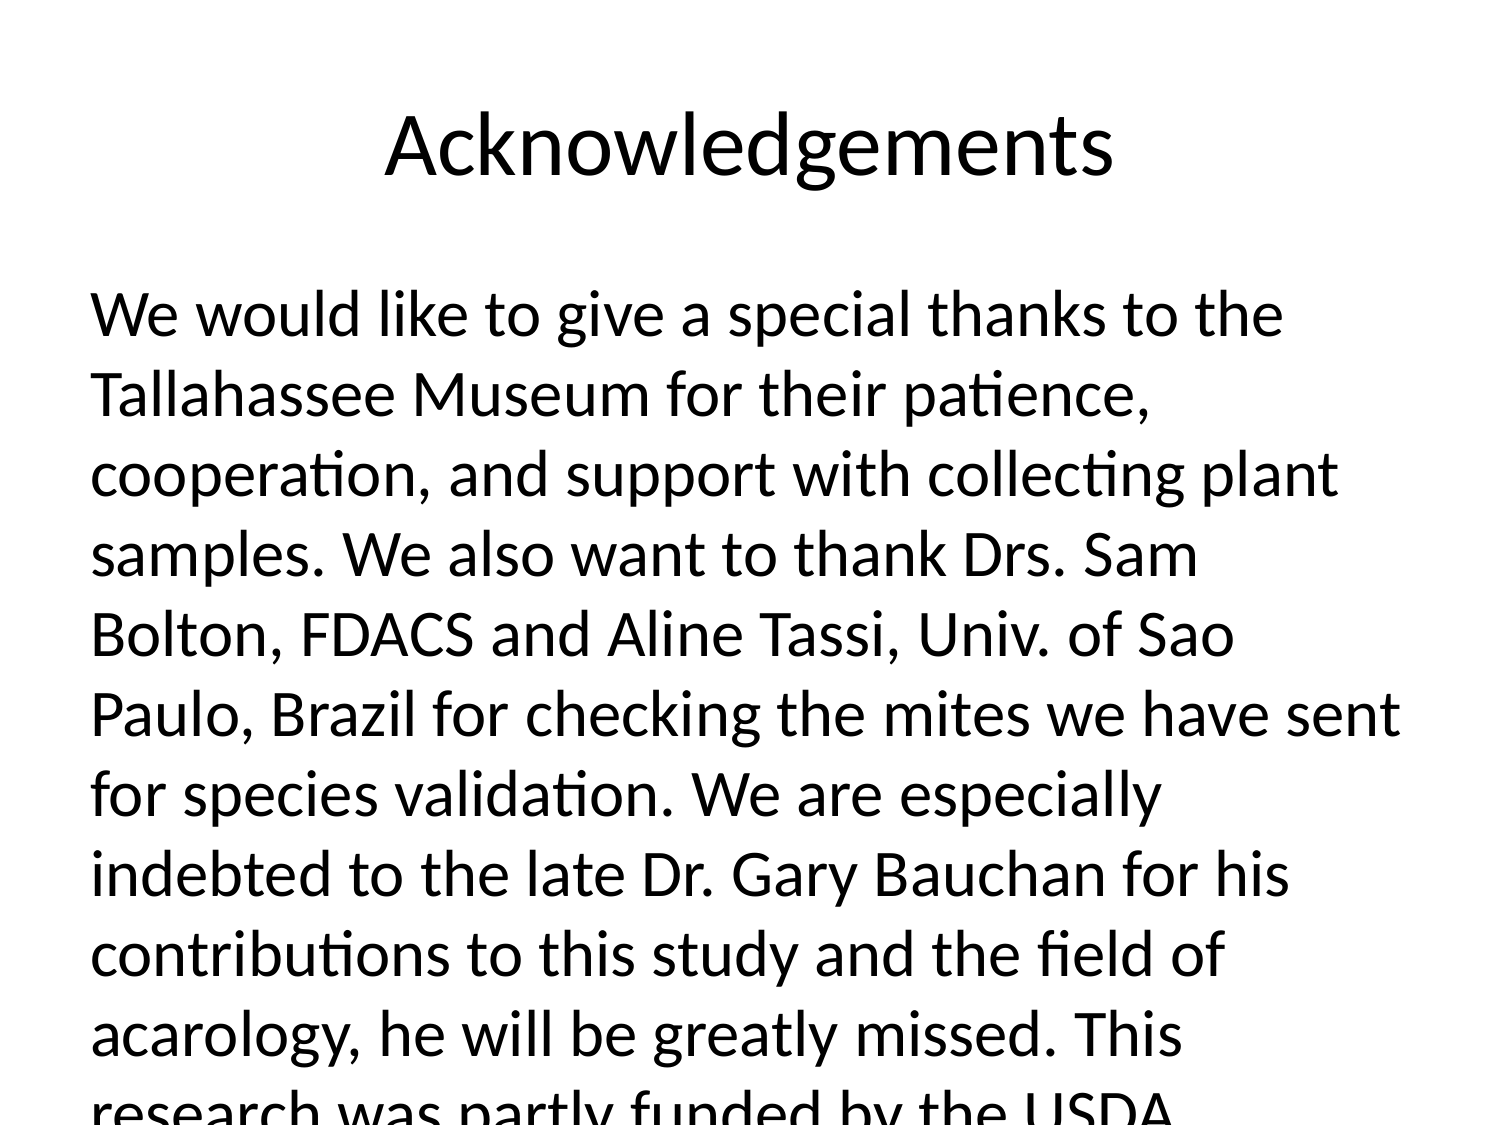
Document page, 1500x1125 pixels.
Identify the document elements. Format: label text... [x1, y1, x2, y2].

list We would like to give a special thanks to the Tallahassee Museum for their patience, cooperation, and support with collecting plant samples. We also want to thank Drs. Sam Bolton, FDACS and Aline Tassi, Univ. of Sao Paulo, Brazil for checking the mites we have sent for species validation. We are especially indebted to the late Dr. Gary Bauchan for his contributions to this study and the field of acarology, he will be greatly missed. This research was partly funded by the USDA National Institute of Food and Agriculture, Hatch project FLA-NFC-005607. Mention of trade names or commercial products in this publication is solely for the purpose of providing specific information and does not imply recommendation or endorsement by the USDA; USDA is an equal opportunity provider and employer. [75, 262, 1425, 1005]
title Acknowledgements [75, 45, 1425, 233]
